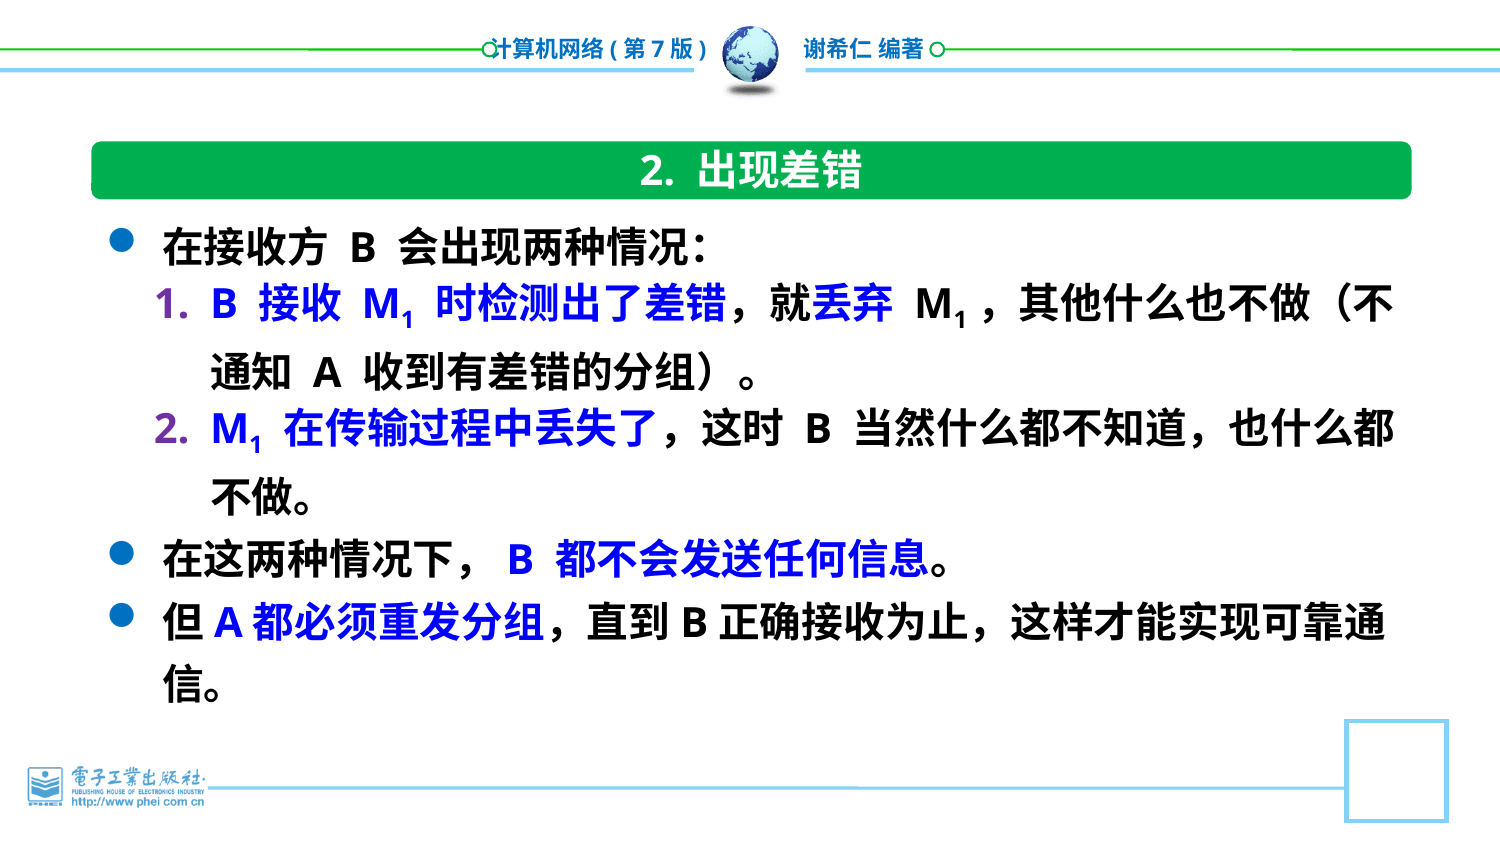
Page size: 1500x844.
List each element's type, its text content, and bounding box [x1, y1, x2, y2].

text_box [879, 141, 1412, 200]
text_box [91, 141, 624, 200]
picture [23, 764, 208, 809]
text_box 2. 出现差错 [624, 135, 879, 200]
picture [720, 24, 780, 100]
text_box 在接收方 B 会出现两种情况： B 接收 M1 时检测出了差错，就丢弃 M1，其他什么也不做（不通知 A 收到有差错的分组）。 M1 在传输过程中丢失了，这时 B 当然什么都不知道，也什么都不做。 在这两种情况下，B 都不会发送任何信息。 但A都必须重发分组，直到B正确接收为止，这样才能实现可靠通信。 [91, 200, 1434, 716]
